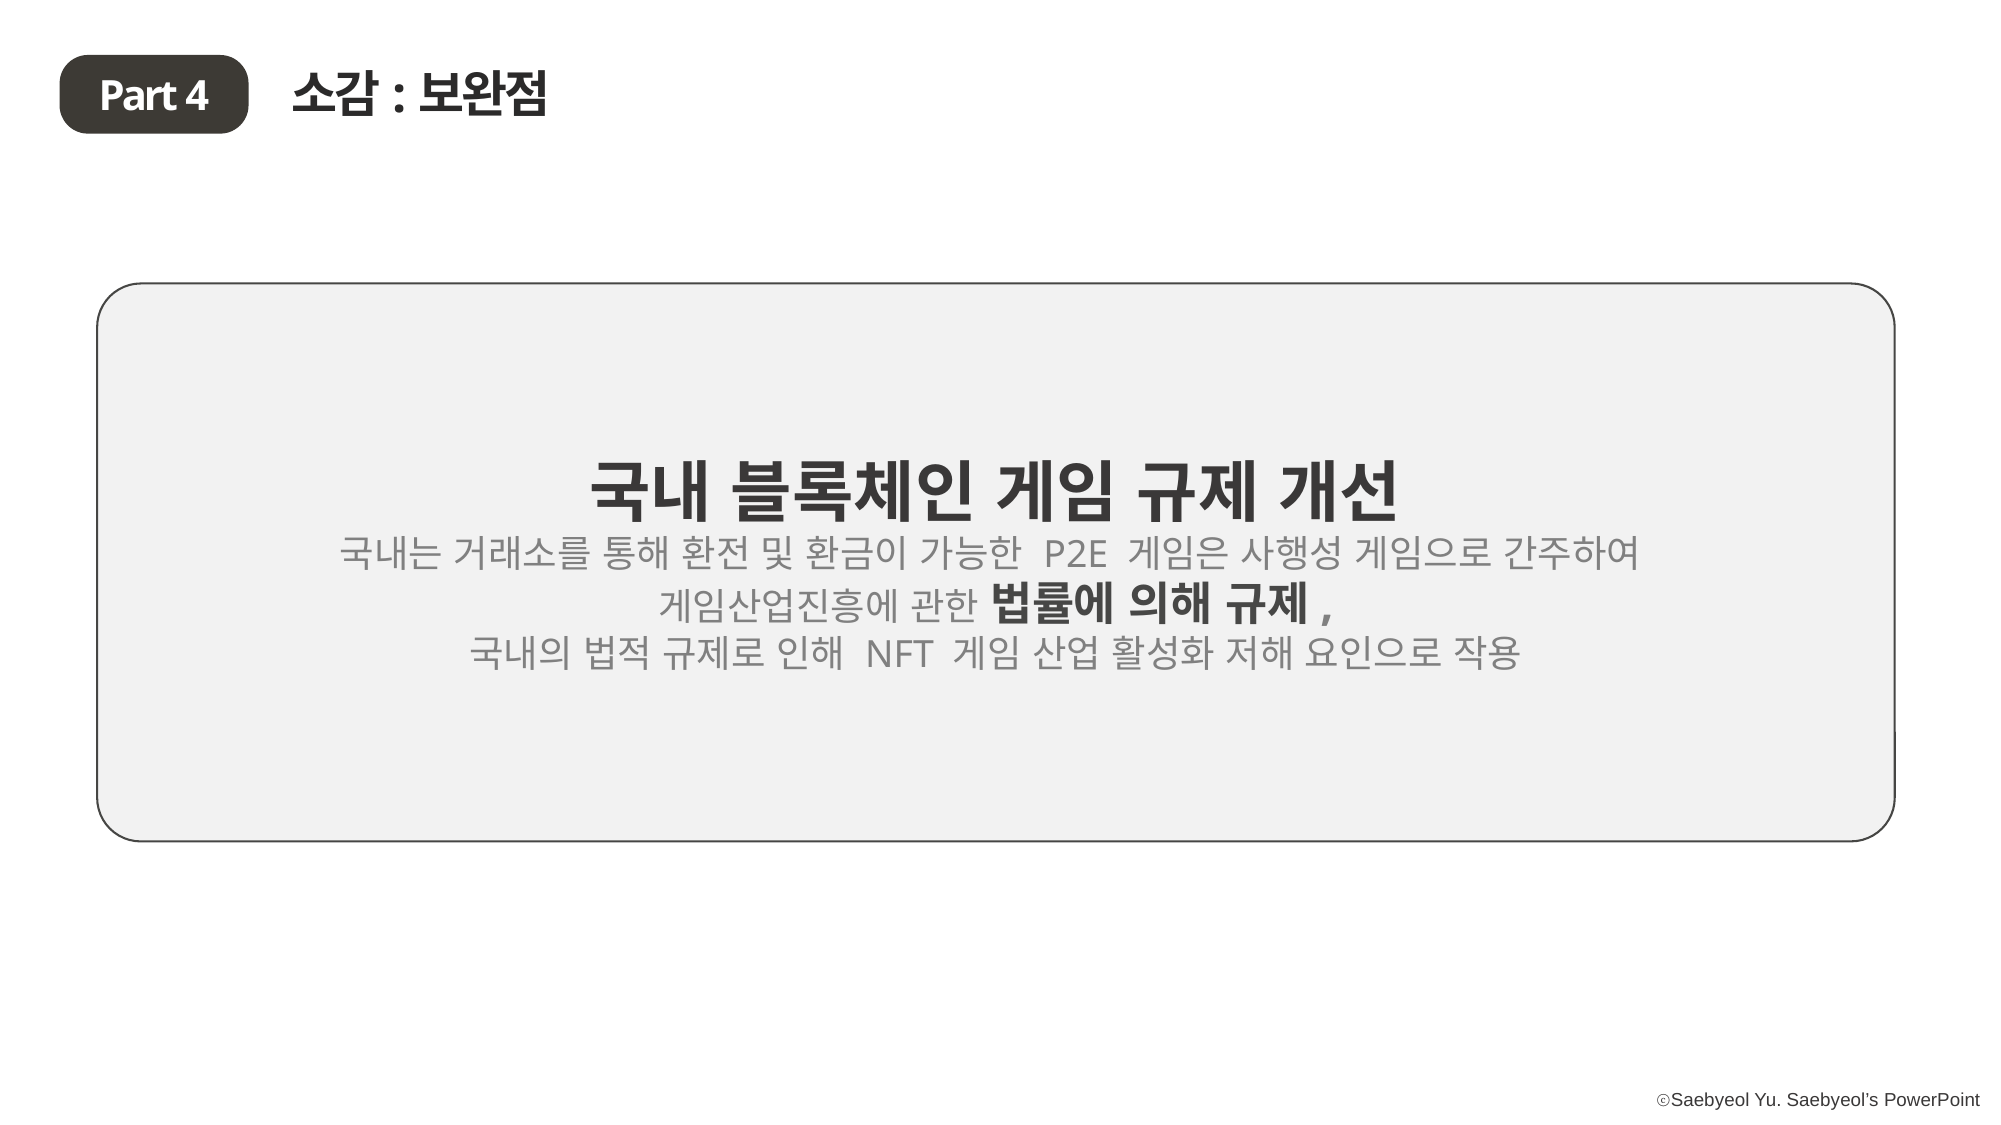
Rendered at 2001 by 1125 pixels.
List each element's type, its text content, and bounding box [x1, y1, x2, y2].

text_box 소감:보완점 [276, 54, 565, 130]
text_box 국내 블록체인 게임 규제 개선 국내는 거래소를 통해 환전 및 환금이 가능한 P2E 게임은 사행성 게임으로 간주하여 게임산업진흥에 관한 법률에 의해 규제, 국내의 법적 규제로 인해 NFT 게임 산업 활성화 저해 요인으로 작용 [96, 282, 1896, 843]
text_box [58, 53, 250, 135]
text_box Part 4 [83, 61, 225, 127]
